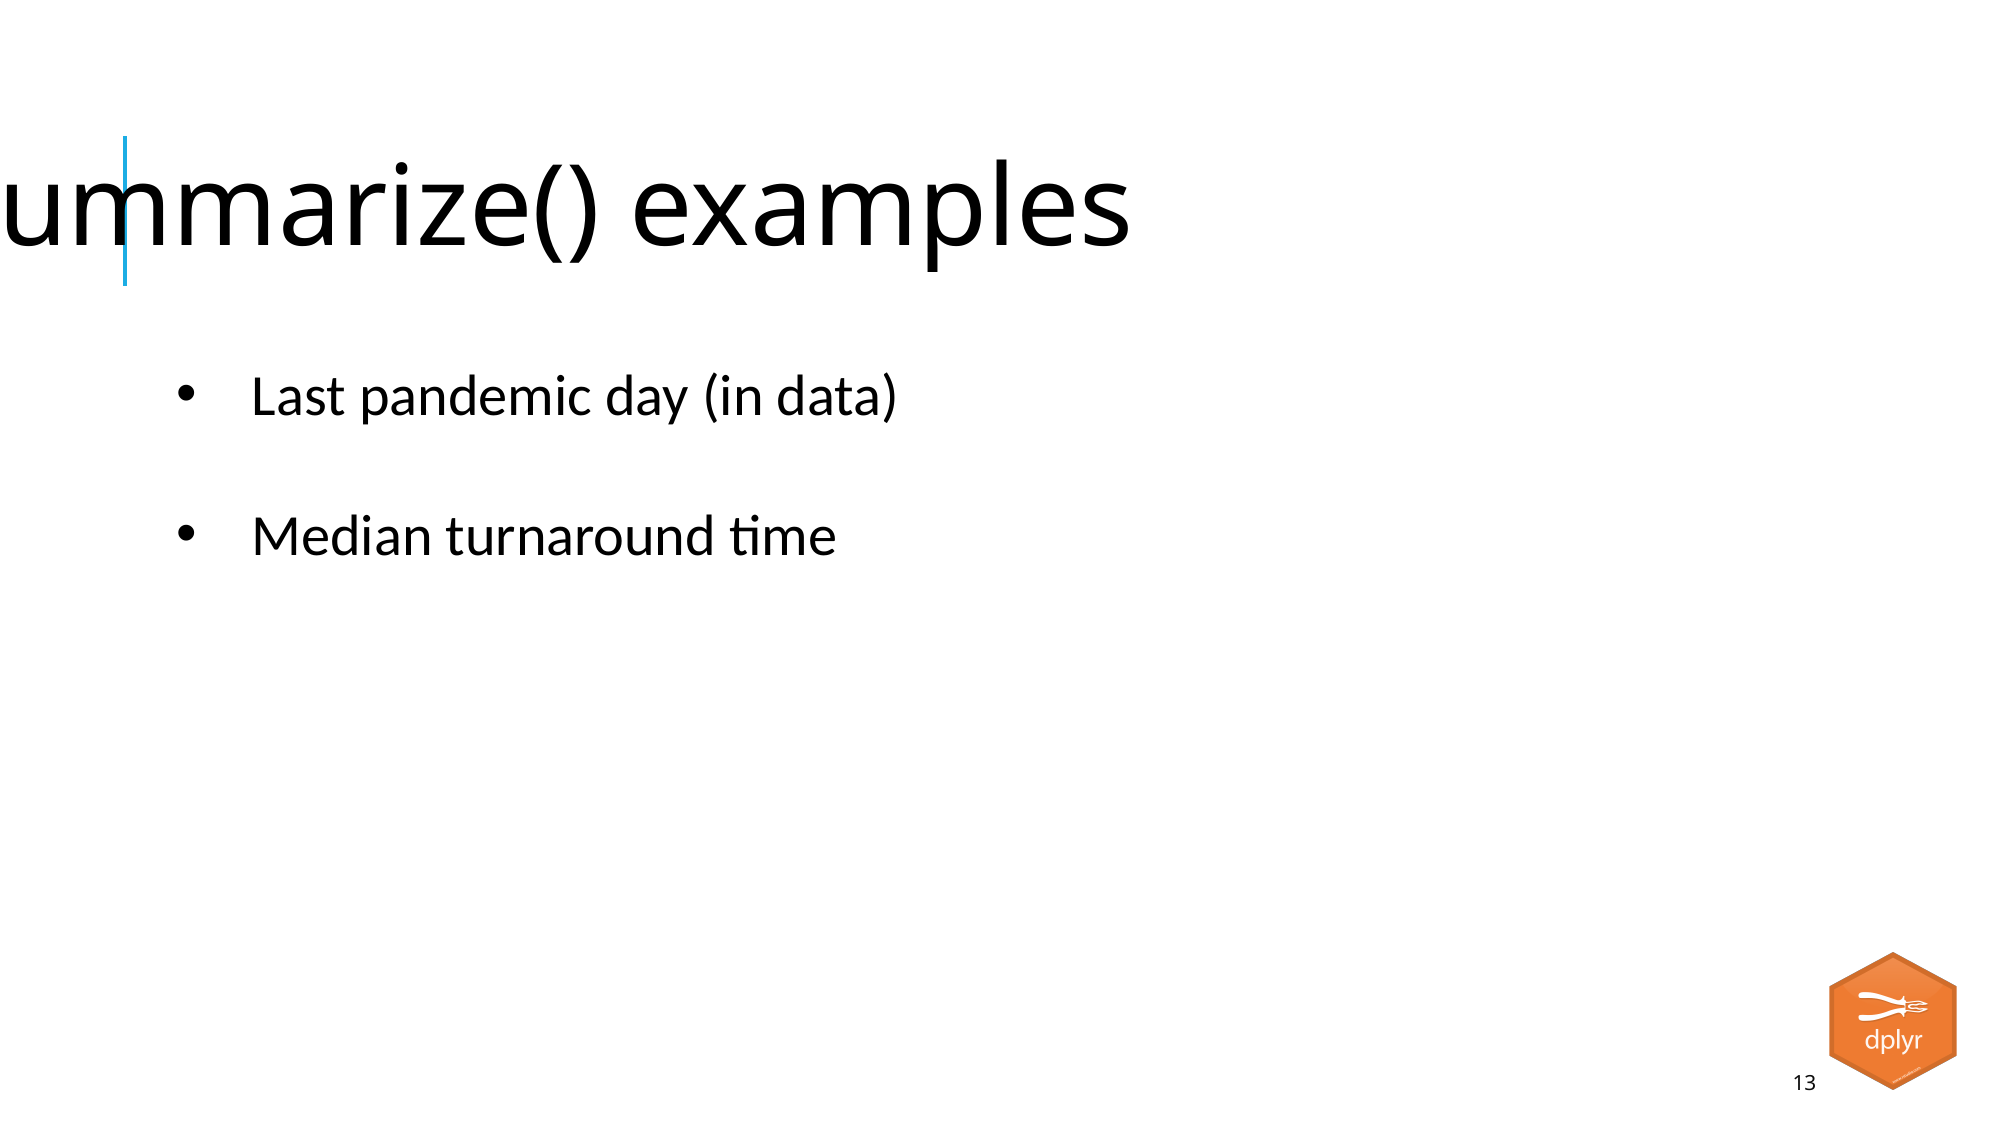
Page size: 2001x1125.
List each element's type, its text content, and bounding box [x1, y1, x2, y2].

slide_number 13 [1777, 1061, 1938, 1107]
text_box Last pandemic day (in data) Median turnaround time [175, 286, 1187, 661]
text_box [1829, 952, 1957, 1090]
text_box summarize() examples [0, 125, 1150, 276]
